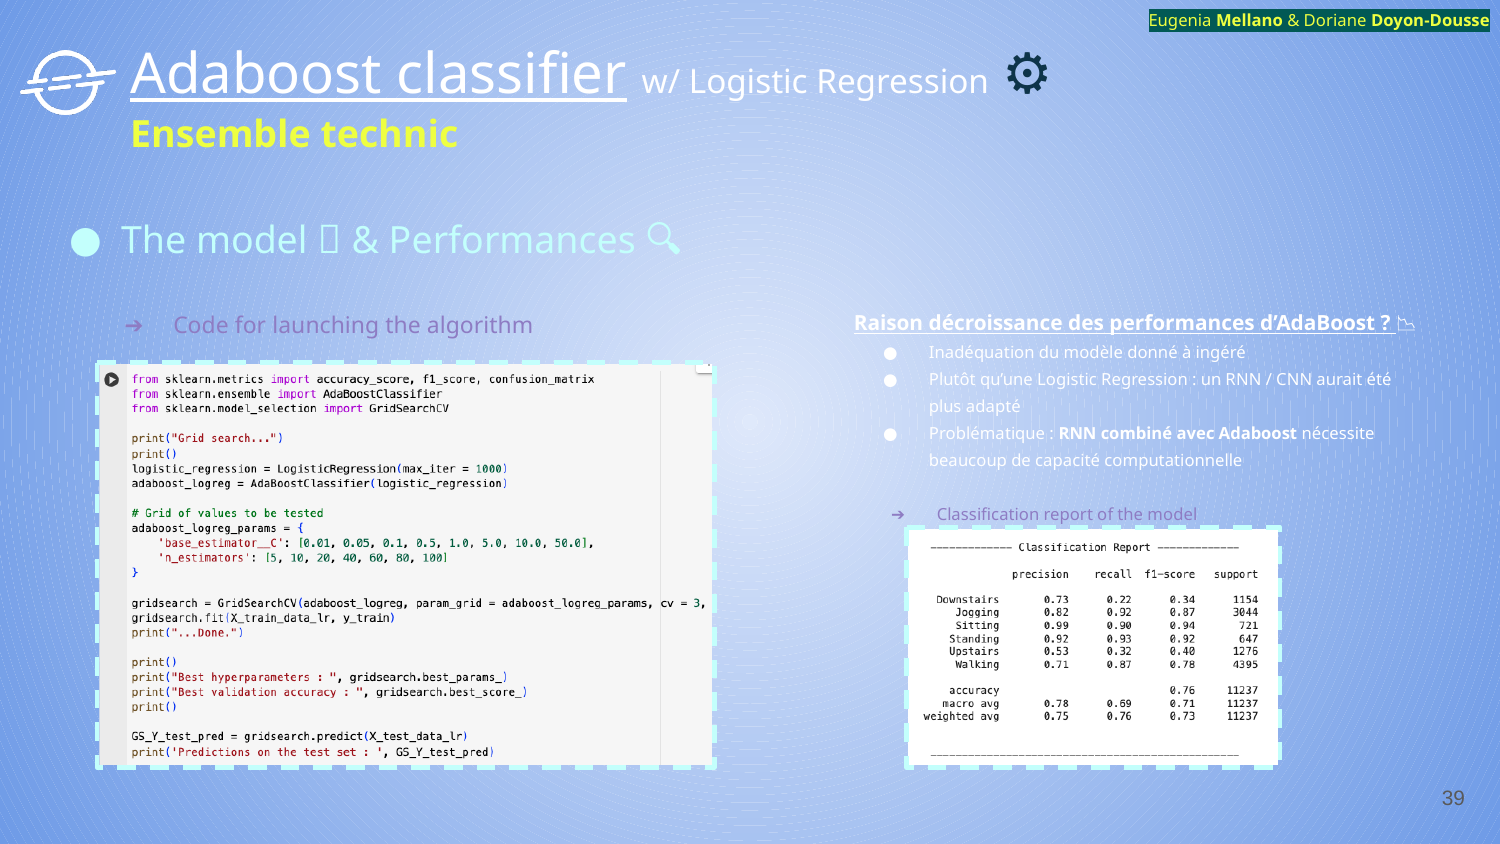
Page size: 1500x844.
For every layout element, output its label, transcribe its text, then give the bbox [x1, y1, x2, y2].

text_box Eugenia Mellano & Doriane Doyon-Dousse [1133, 0, 1500, 40]
text_box Raison décroissance des performances d’AdaBoost ? 📉 Inadéquation du modèle donné à ingéré Plutôt qu’une Logistic Regression : un RNN / CNN aurait été plus adapté Problématique : RNN combiné avec Adaboost nécessite beaucoup de capacité computationnelle [839, 286, 1443, 519]
picture [19, 50, 116, 116]
picture [908, 529, 1278, 766]
slide_number ‹#› [1389, 764, 1480, 830]
title Adaboost classifier w/ Logistic Regression ⚙️ Ensemble technic [115, 22, 1500, 165]
text_box Classification report of the model [846, 482, 1500, 566]
picture [98, 364, 713, 766]
text_box Code for launching the algorithm [83, 286, 772, 391]
list The model 🚀 & Performances 🔍 [31, 182, 1429, 808]
